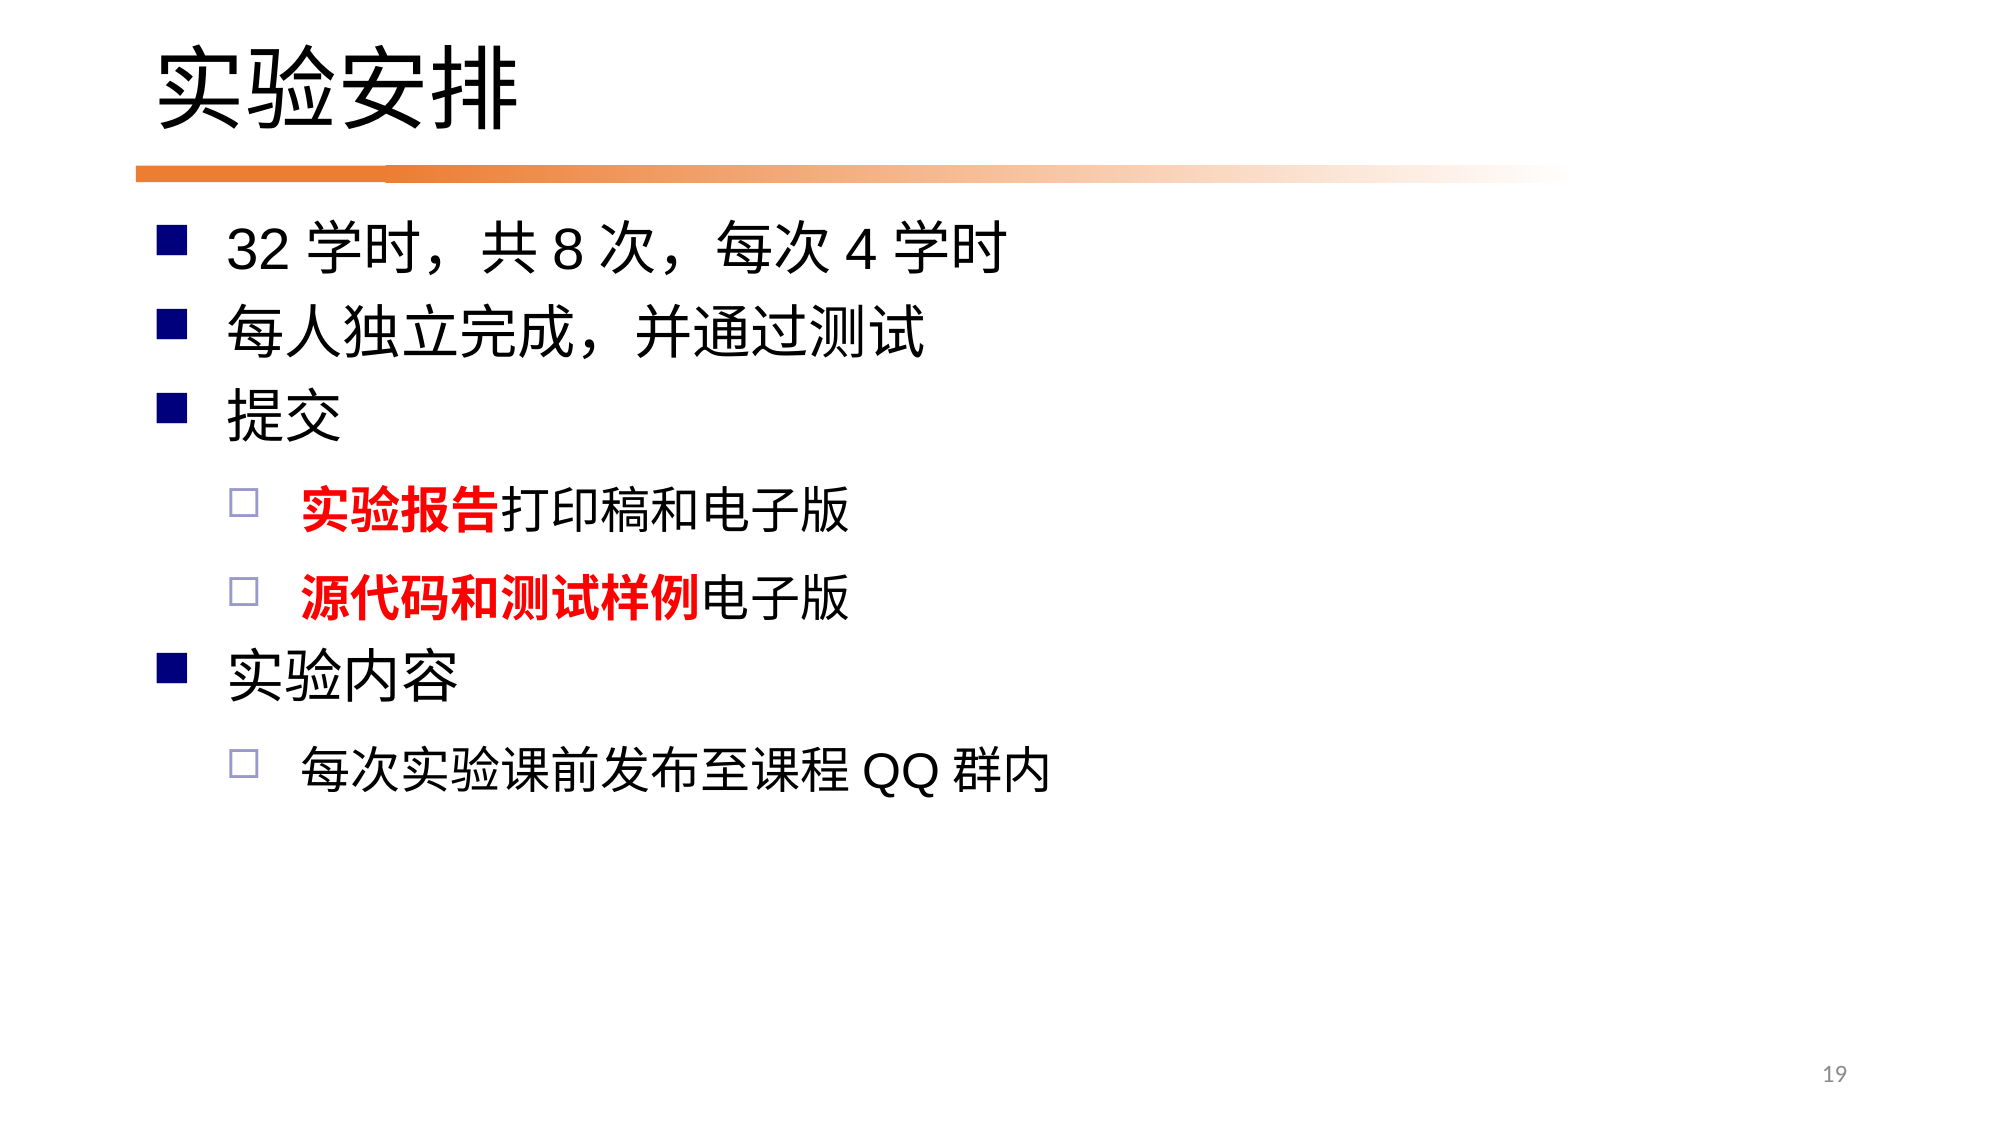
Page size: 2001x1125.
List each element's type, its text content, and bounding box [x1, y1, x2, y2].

slide_number 19 [1412, 1042, 1863, 1103]
list 32学时，共8次，每次4学时 每人独立完成，并通过测试 提交 实验报告打印稿和电子版 源代码和测试样例电子版 实验内容 每次实验课前发布至课程QQ群内 [137, 211, 1863, 1018]
title 实验安排 [138, 25, 1810, 160]
